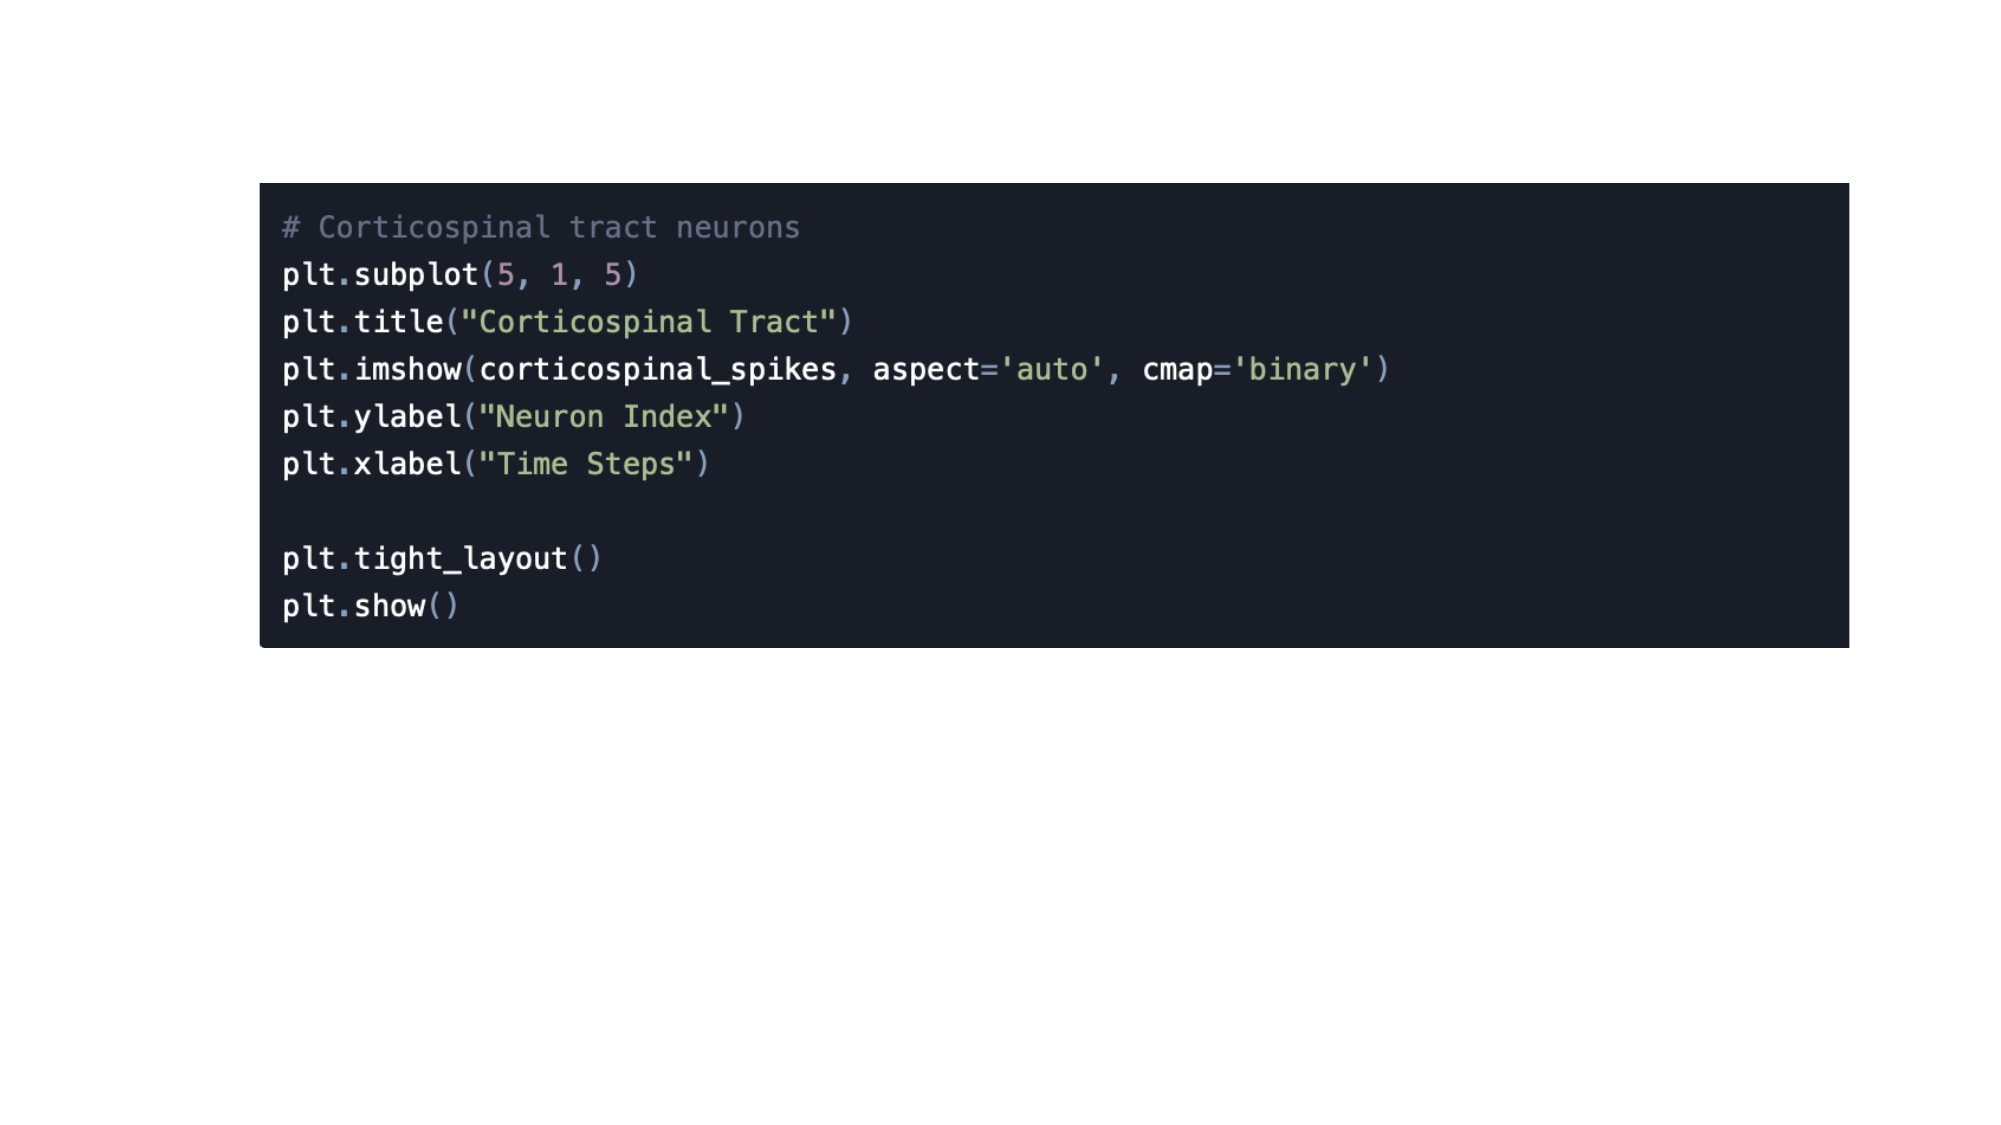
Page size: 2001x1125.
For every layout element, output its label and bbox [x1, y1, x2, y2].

picture [258, 182, 1850, 649]
